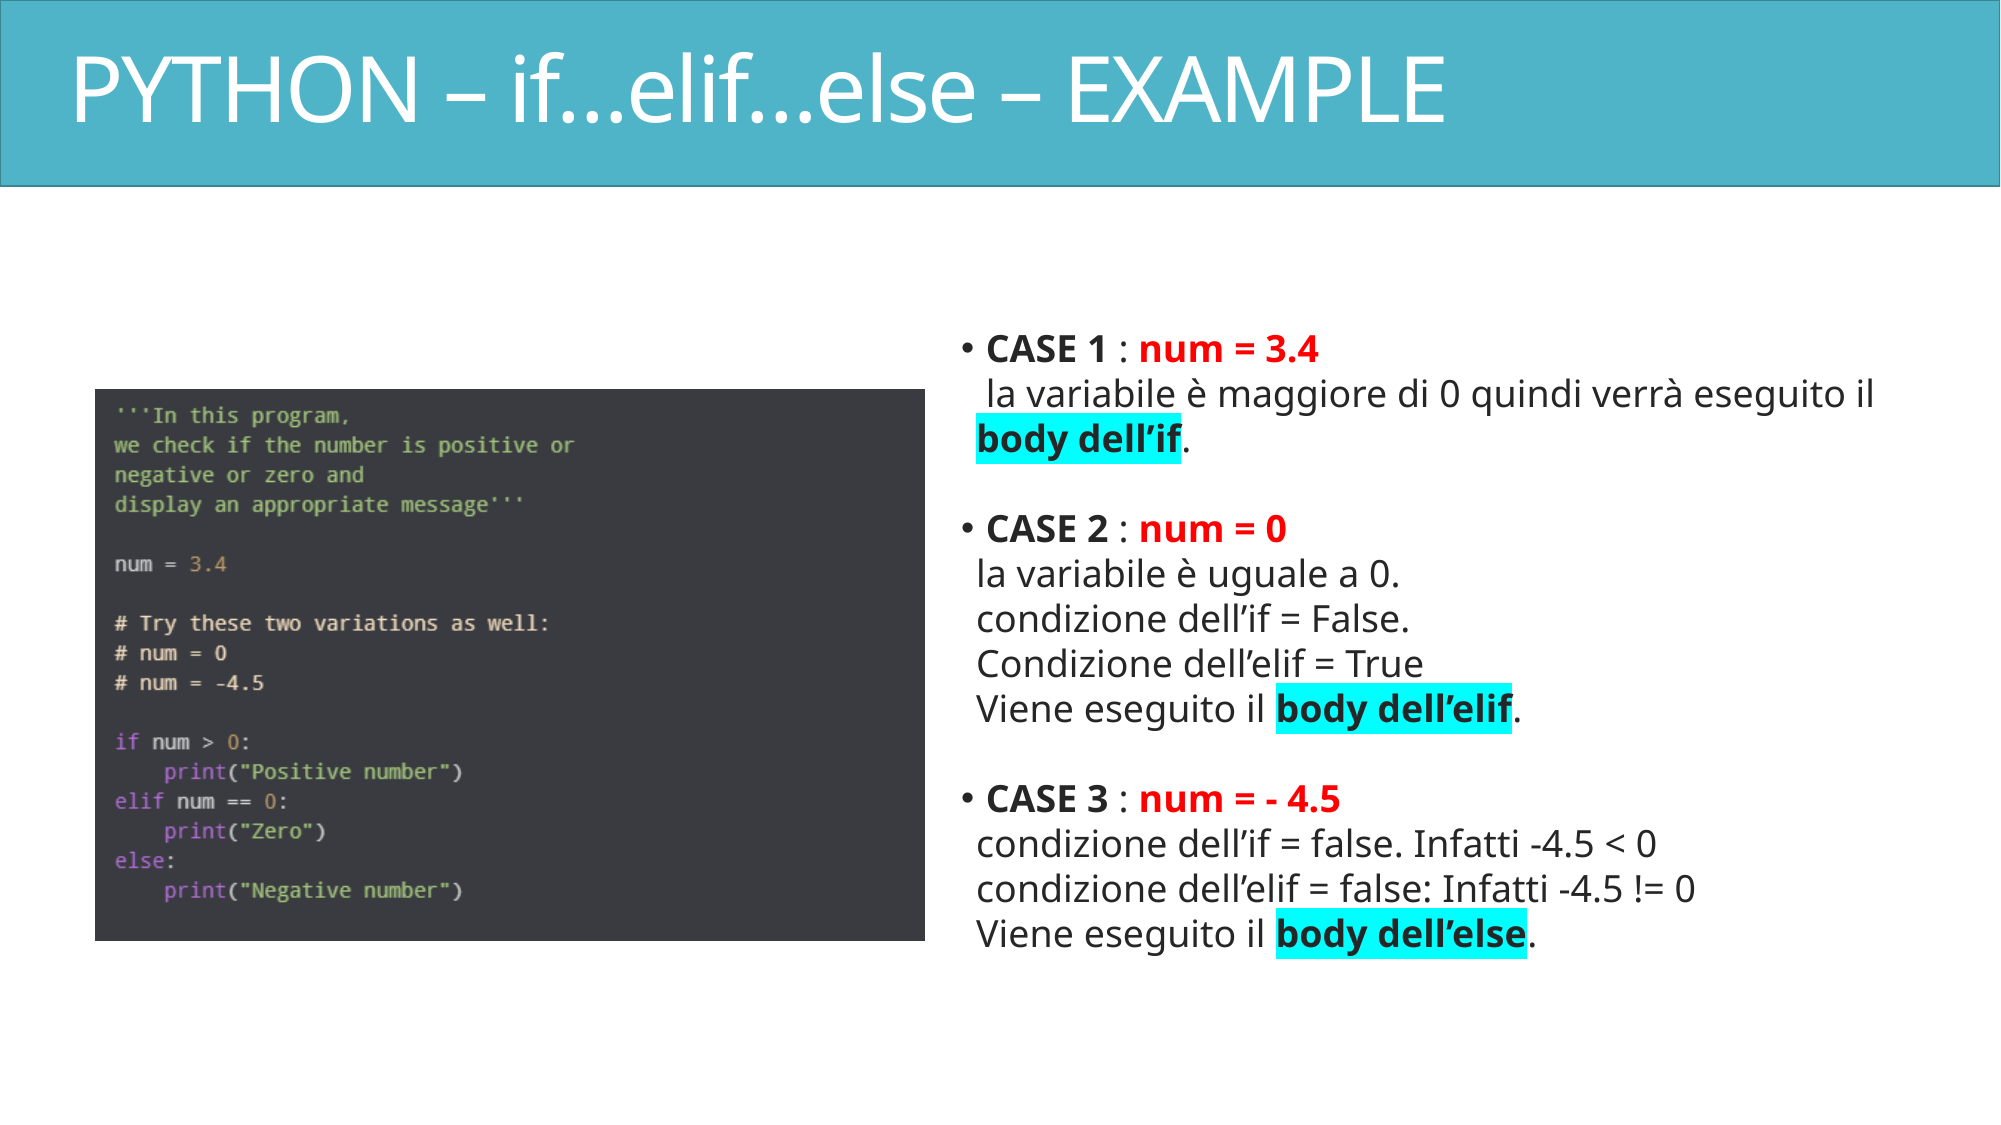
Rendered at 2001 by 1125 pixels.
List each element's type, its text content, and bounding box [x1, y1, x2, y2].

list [95, 389, 925, 941]
title PYTHON – if…elif…else – EXAMPLE [53, 19, 1949, 170]
list CASE 1 : num = 3.4 la variabile è maggiore di 0 quindi verrà eseguito il body dell’if. CASE 2 : num = 0 la variabile è uguale a 0. condizione dell’if = False. Condizione dell’elif = True Viene eseguito il body dell’elif. CASE 3 : num = - 4.5 condizione dell’if = false. Infatti -4.5 < 0 condizione dell’elif = false: Infatti -4.5 != 0 Viene eseguito il body dell’else. [946, 208, 1947, 1072]
